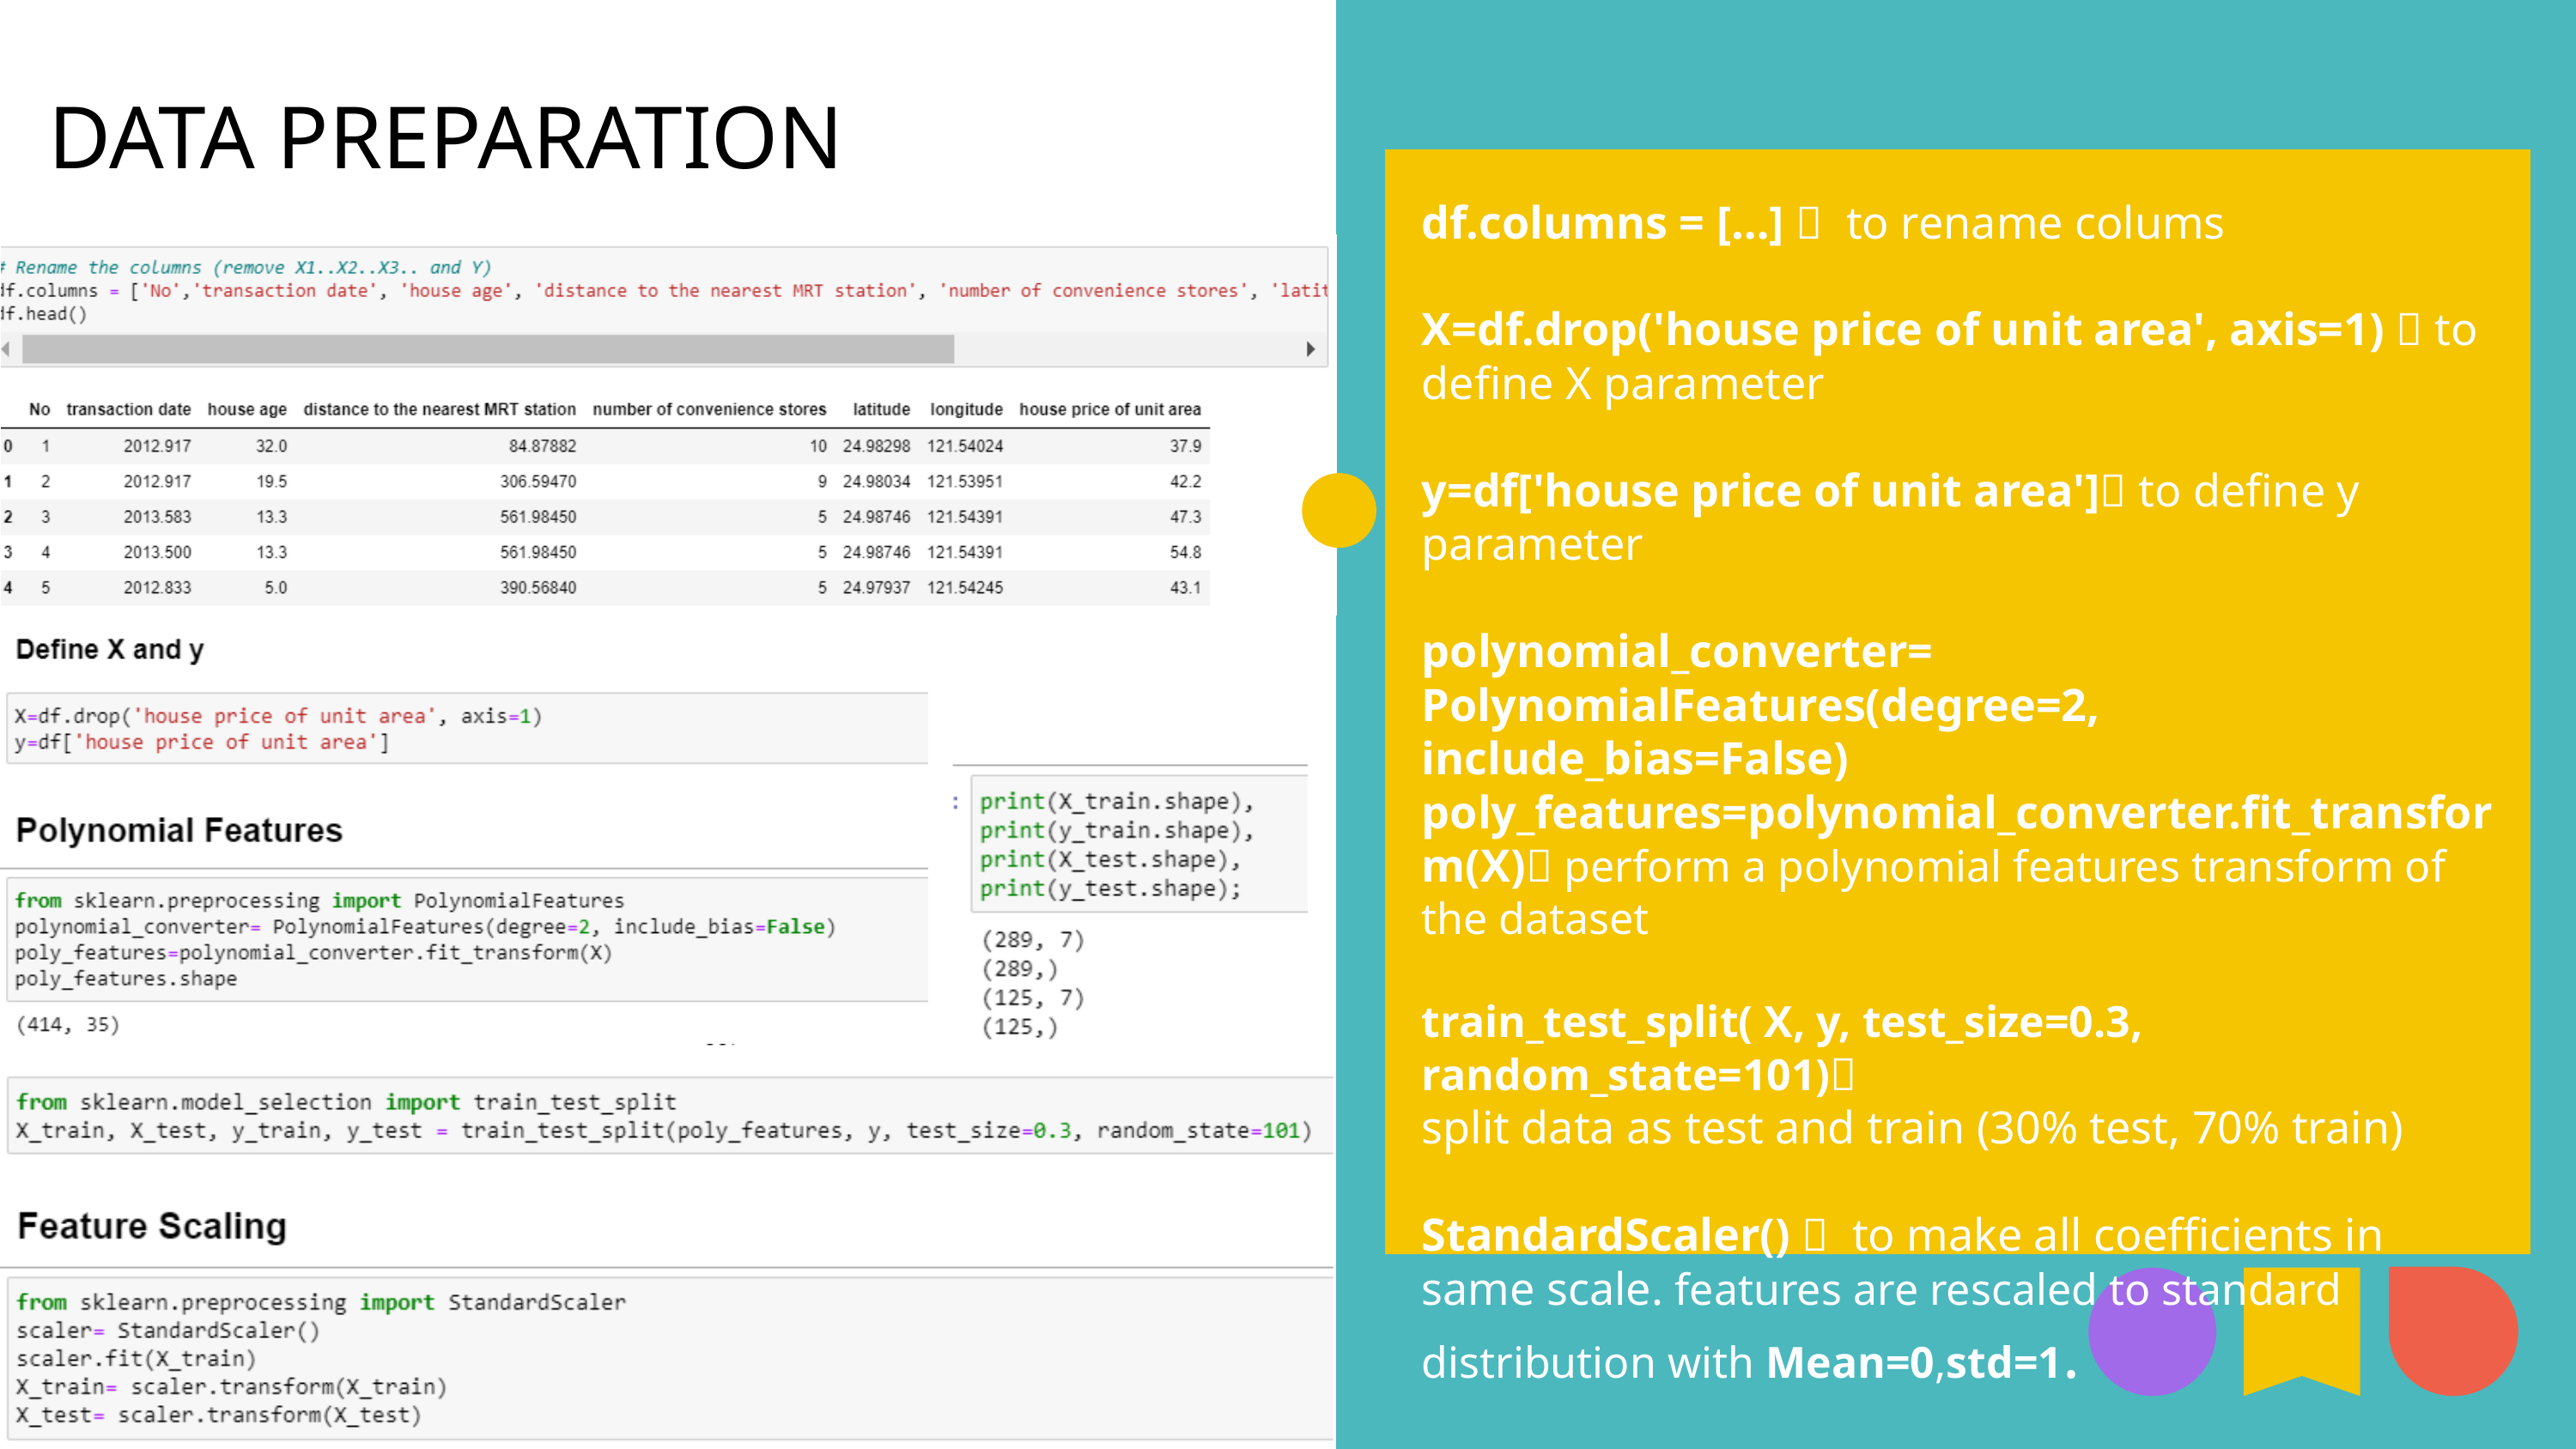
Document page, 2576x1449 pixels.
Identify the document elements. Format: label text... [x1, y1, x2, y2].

picture [0, 234, 1340, 615]
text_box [1955, 1261, 2518, 1397]
text_box [1336, 0, 2576, 1449]
text_box df.columns = […]  to rename colums X=df.drop('house price of unit area', axis=1)  to define X parameter y=df['house price of unit area'] to define y parameter polynomial_converter= PolynomialFeatures(degree=2, include_bias=False) poly_features=polynomial_converter.fit_transform(X) perform a polynomial features transform of the dataset train_test_split( X, y, test_size=0.3, random_state=101) split data as test and train (30% test, 70% train) StandardScaler()  to make all coefficients in same scale. features are rescaled to standard distribution with Mean=0,std=1. [1421, 193, 2503, 1449]
text_box DATA PREPARATION [48, 62, 1053, 186]
text_box [1384, 149, 2530, 1255]
text_box [1346, 473, 1376, 548]
picture [0, 616, 1334, 1446]
